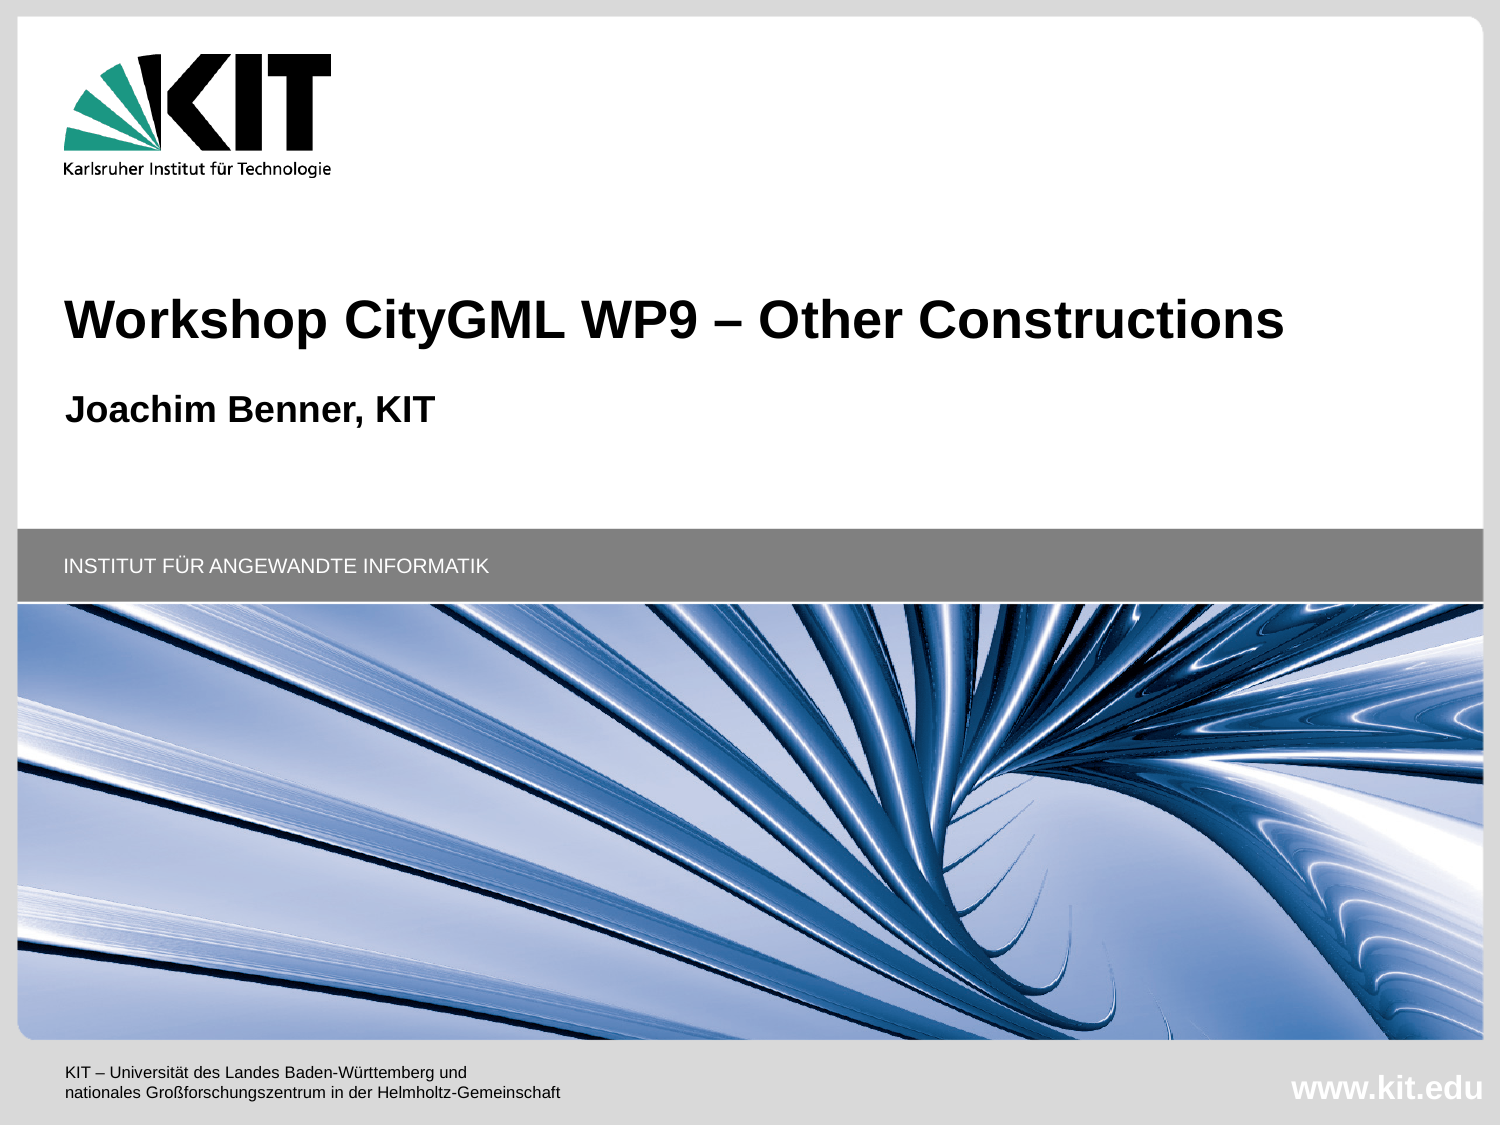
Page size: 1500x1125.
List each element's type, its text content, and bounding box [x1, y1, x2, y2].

title Workshop CityGML WP9 – Other Constructions [64, 219, 1442, 351]
picture [0, 0, 1500, 1125]
subtitle Joachim Benner, KIT [64, 385, 1439, 488]
